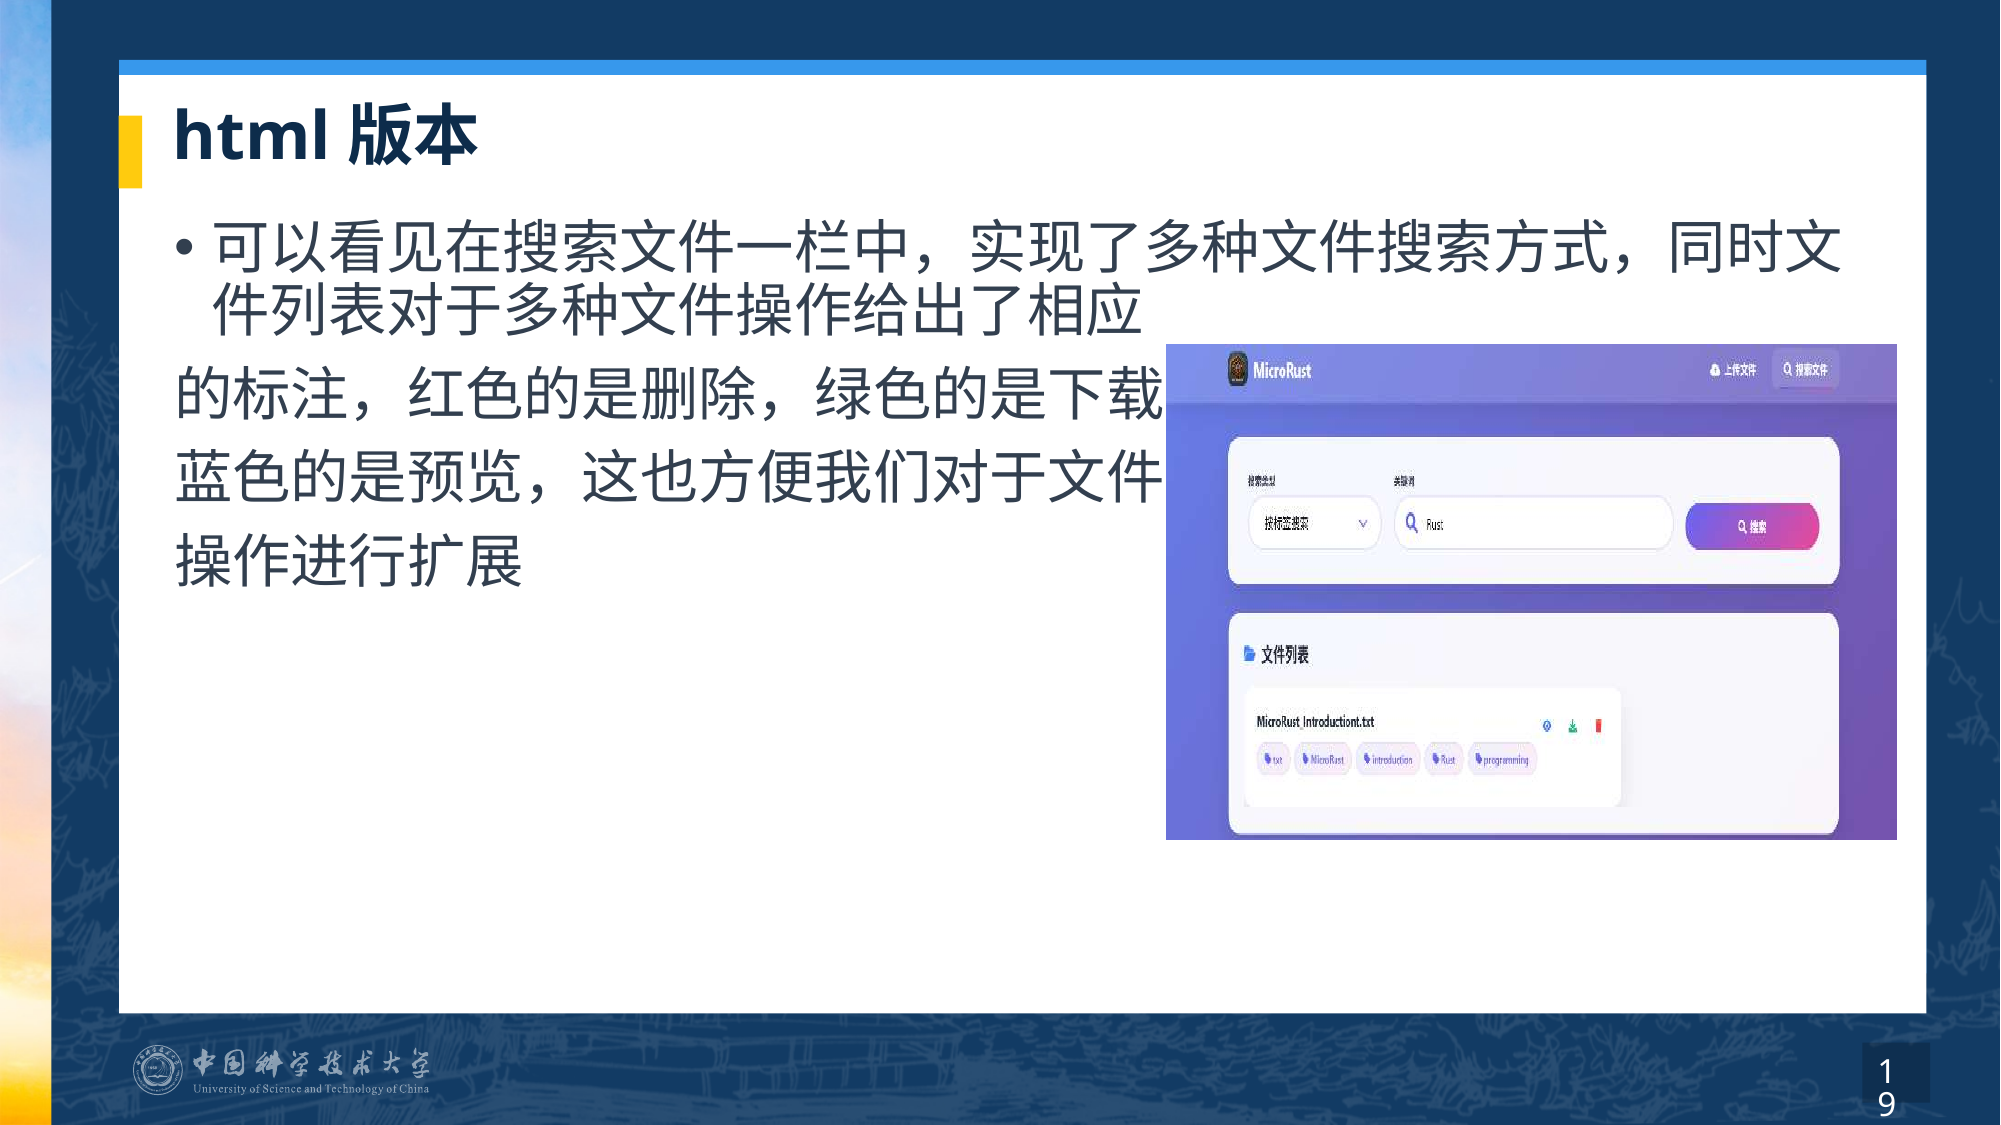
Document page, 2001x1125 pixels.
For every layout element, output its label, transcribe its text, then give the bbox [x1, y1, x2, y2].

title html版本 [157, 84, 1890, 192]
picture [0, 0, 51, 1125]
list 可以看见在搜索文件一栏中，实现了多种文件搜索方式，同时文件列表对于多种文件操作给出了相应 的标注，红色的是删除，绿色的是下载 蓝色的是预览，这也方便我们对于文件 操作进行扩展 [159, 210, 1890, 974]
picture [1166, 344, 1897, 840]
slide_number 19 [1862, 1042, 1931, 1103]
